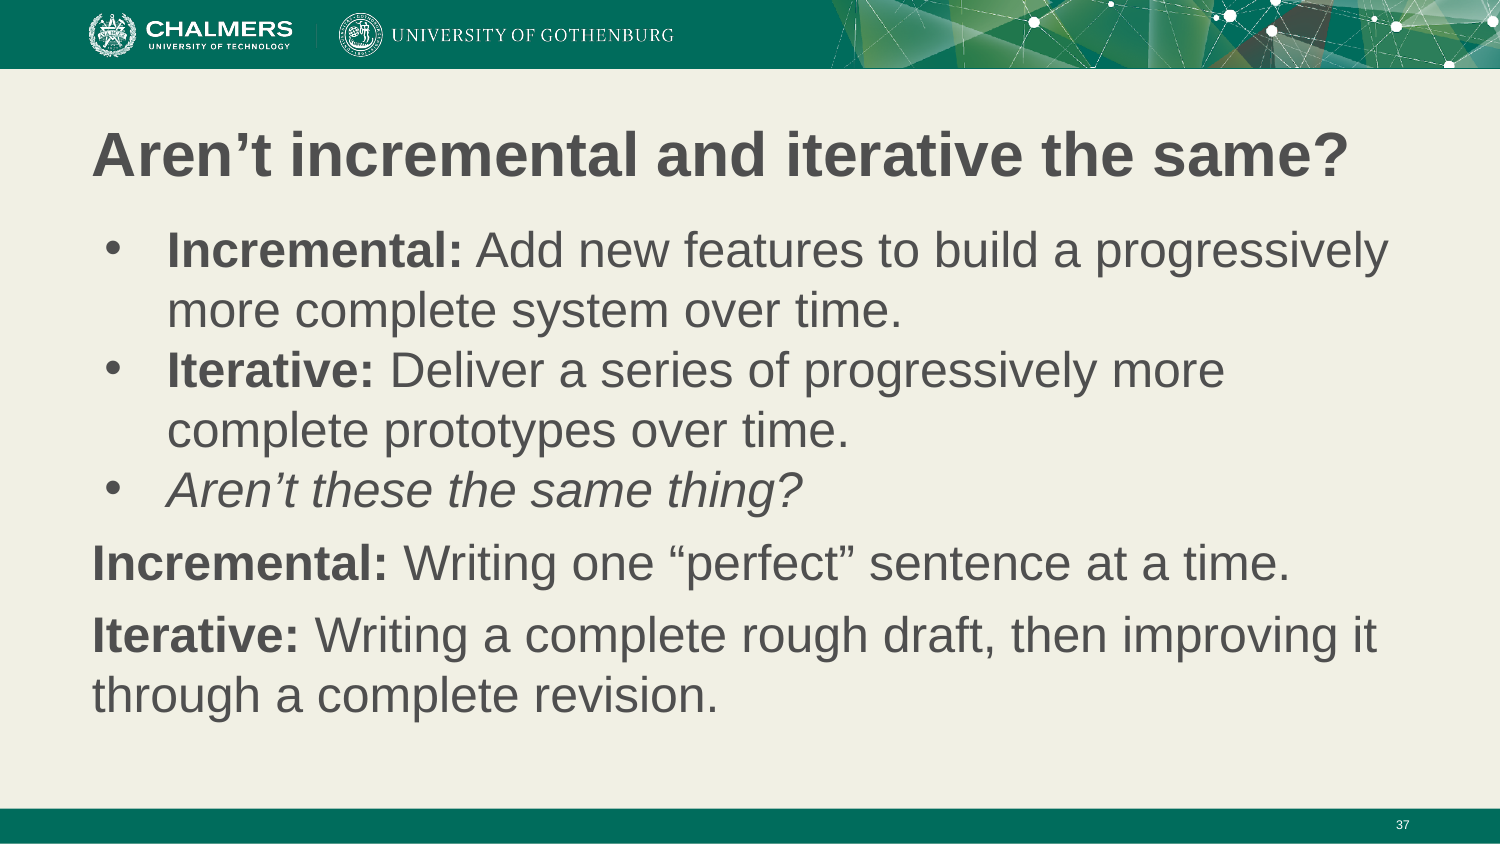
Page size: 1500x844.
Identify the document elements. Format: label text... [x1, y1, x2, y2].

title Aren’t incremental and iterative the same? [76, 100, 1425, 210]
picture [759, 0, 1500, 68]
picture [64, 0, 696, 85]
list Incremental: Add new features to build a progressively more complete system over time. Iterative: Deliver a series of progressively more complete prototypes over time. Aren’t these the same thing? Incremental: Writing one “perfect” sentence at a time. Iterative: Writing a complete rough draft, then improving it through a complete revision. [76, 210, 1425, 782]
slide_number ‹#› [1074, 809, 1425, 844]
